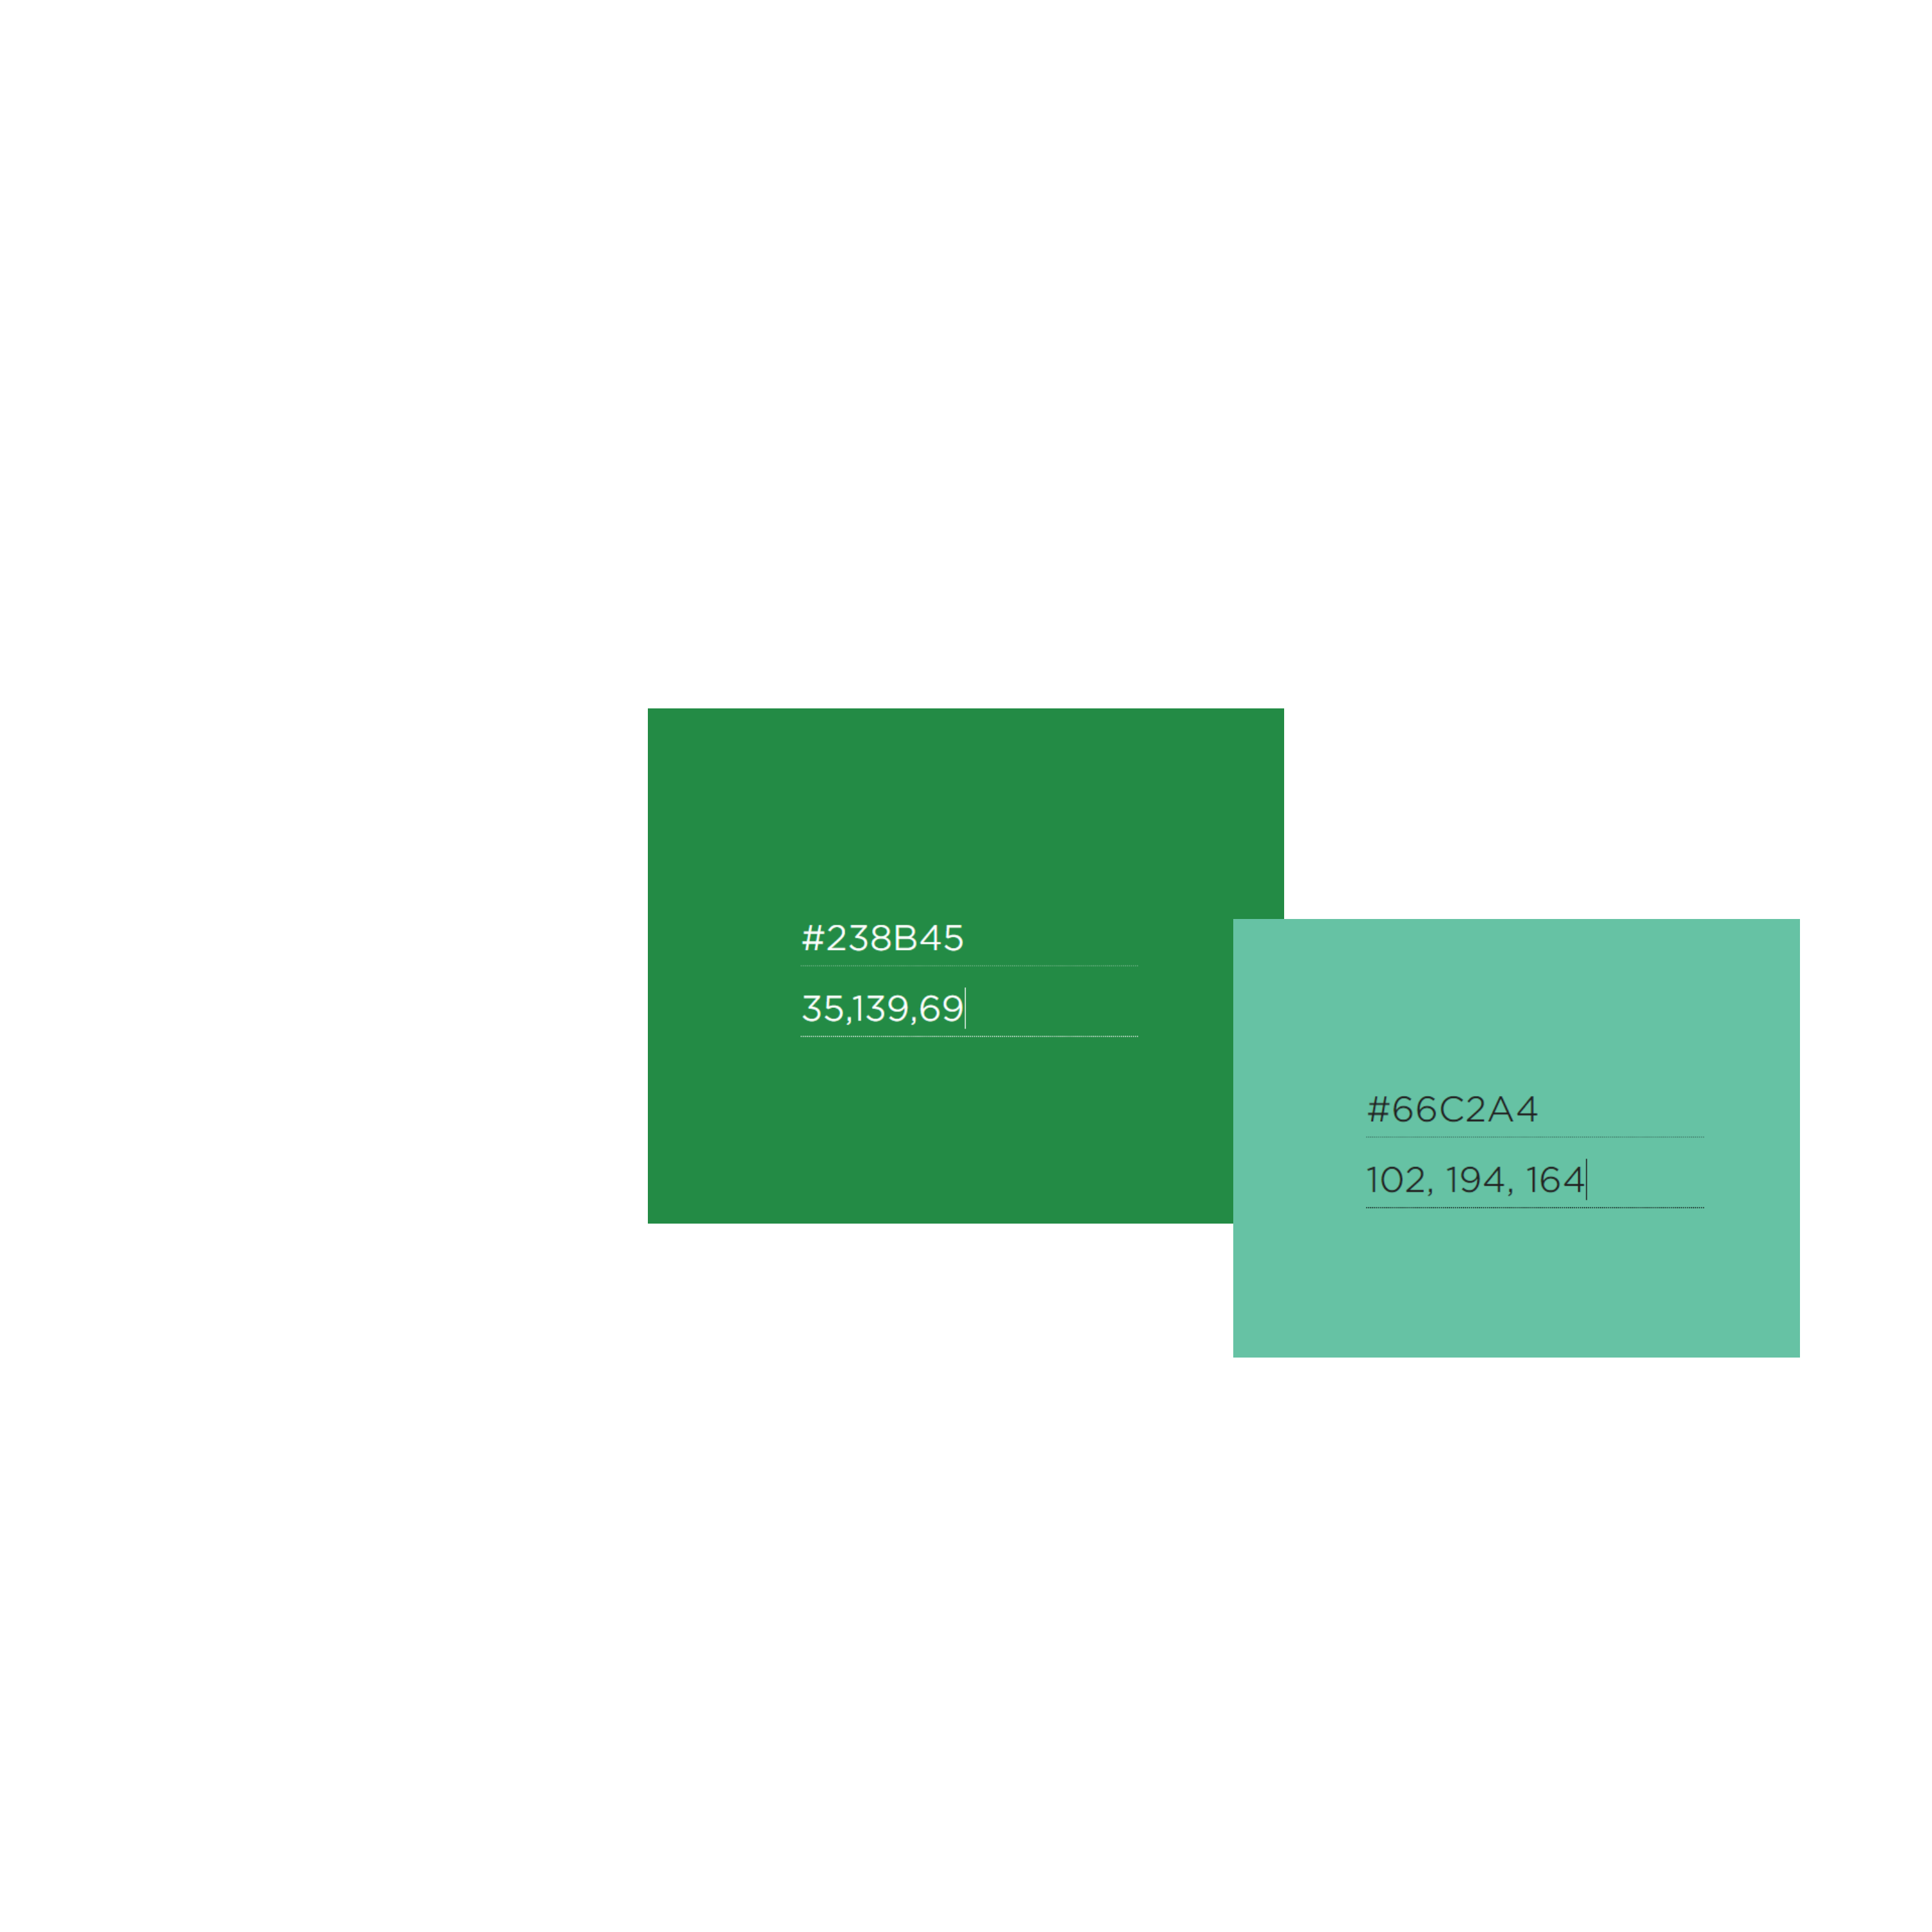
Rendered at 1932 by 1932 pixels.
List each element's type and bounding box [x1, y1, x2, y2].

picture [648, 708, 1800, 1358]
